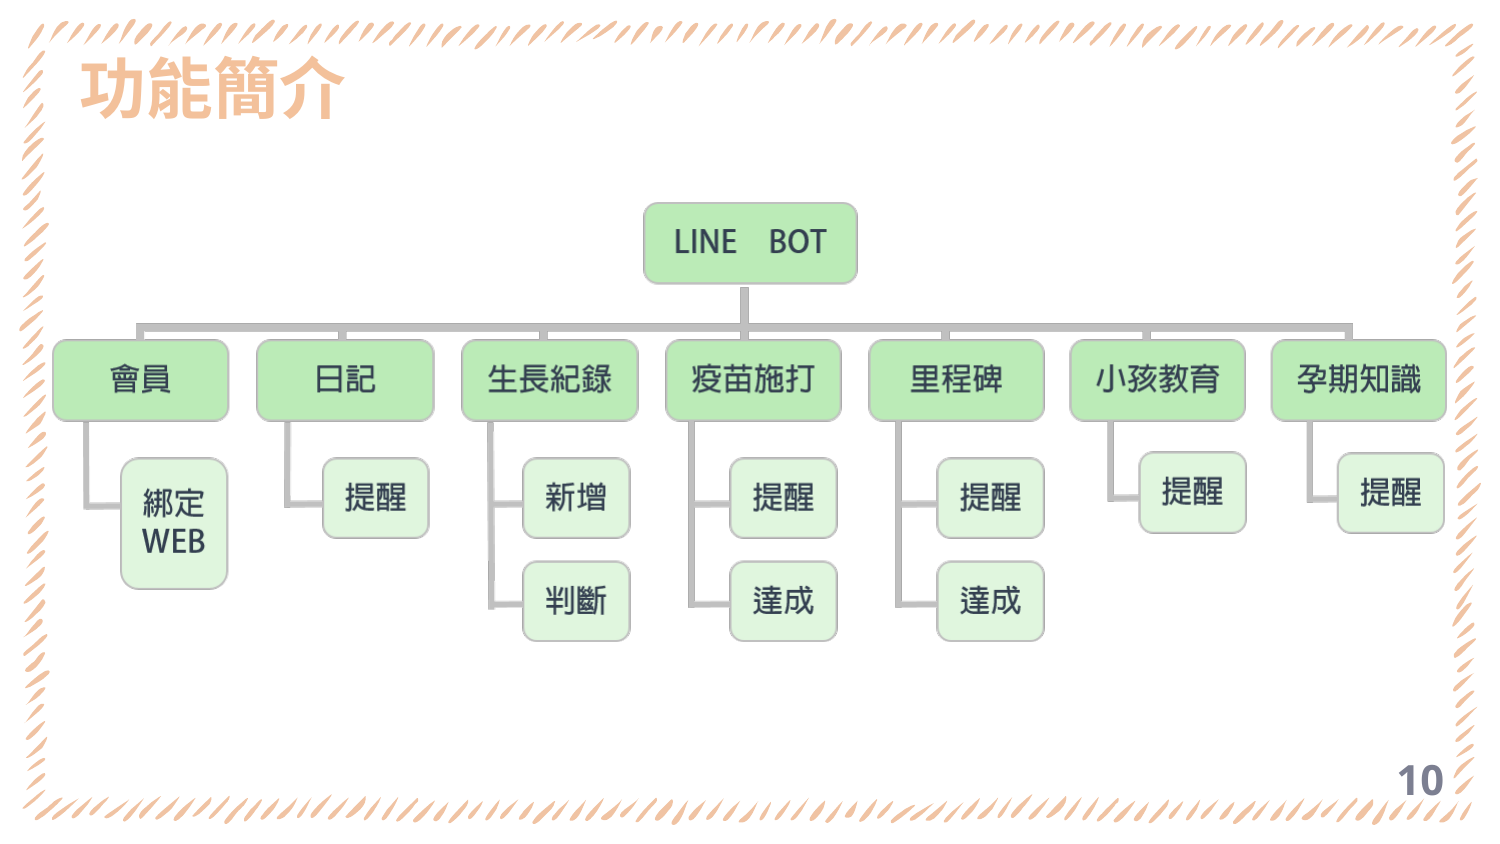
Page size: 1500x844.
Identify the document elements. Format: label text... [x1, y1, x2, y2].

text_box 10 [1381, 746, 1460, 811]
text_box 功能簡介 [64, 32, 1273, 173]
picture [52, 202, 1448, 642]
